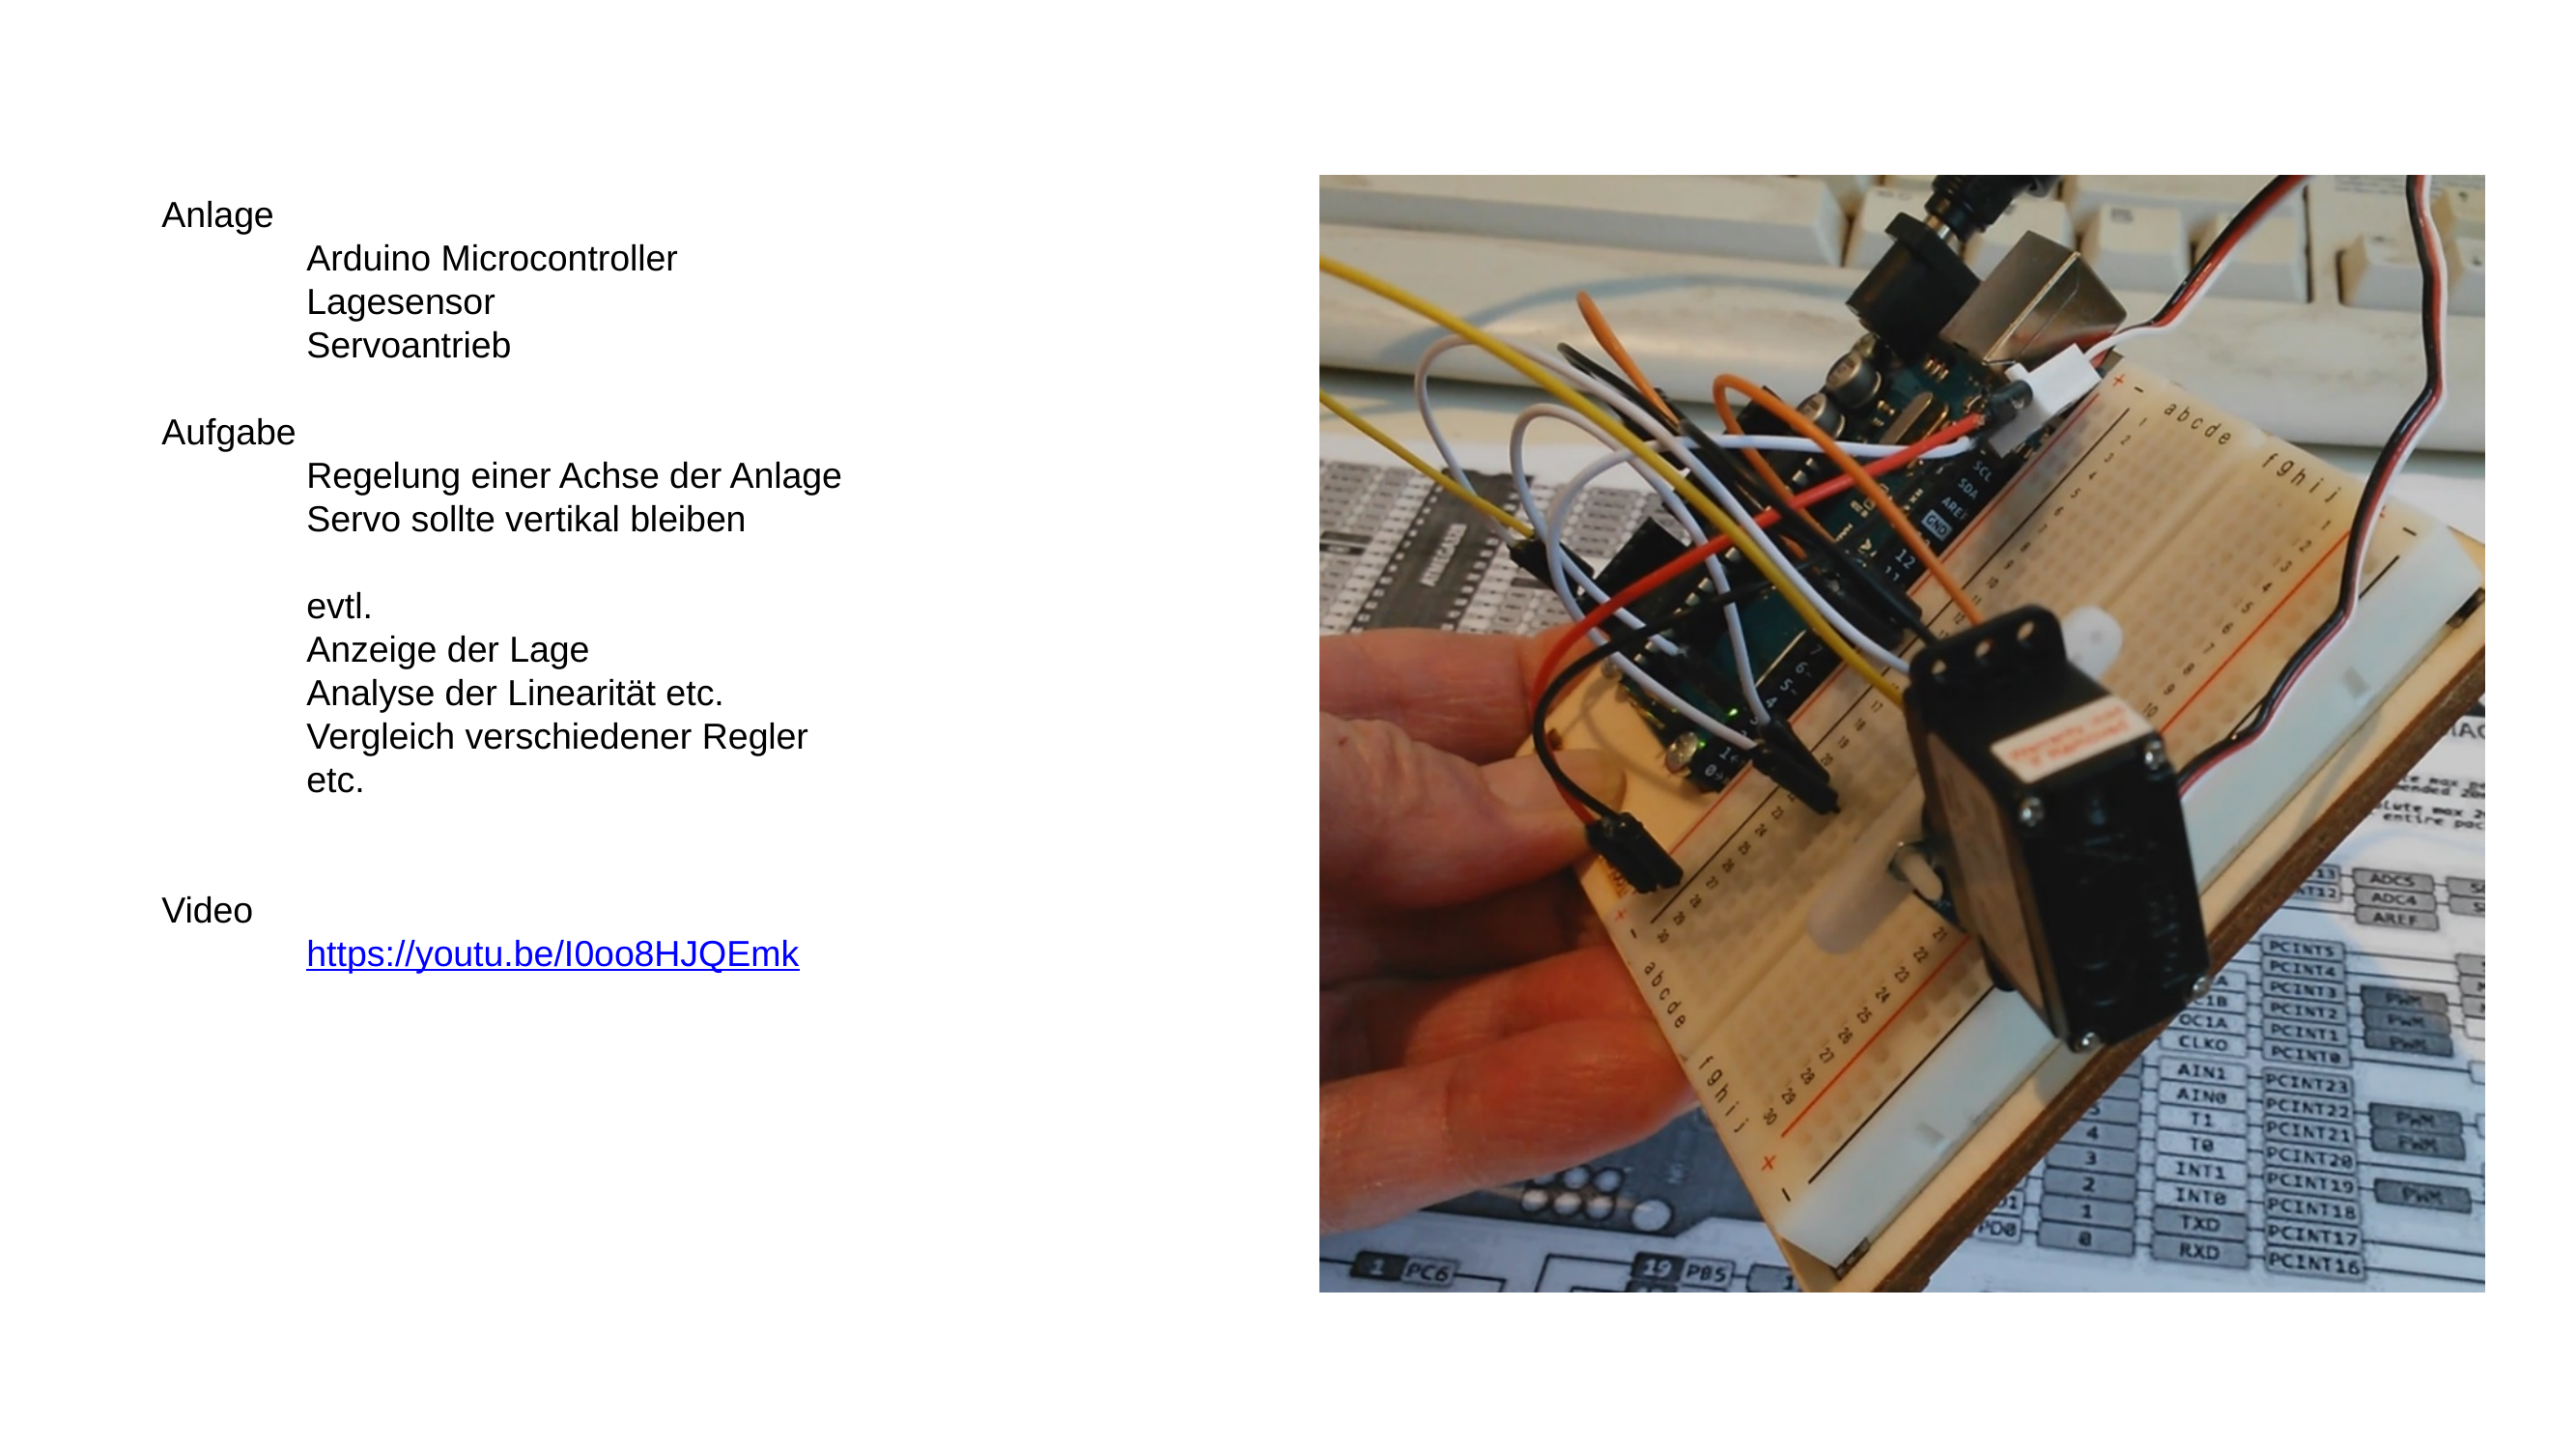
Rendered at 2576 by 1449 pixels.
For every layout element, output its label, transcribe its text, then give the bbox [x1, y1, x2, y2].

text_box Anlage Arduino Microcontroller Lagesensor Servoantrieb Aufgabe Regelung einer Achse der Anlage Servo sollte vertikal bleiben evtl. Anzeige der Lage Analyse der Linearität etc. Vergleich verschiedener Regler etc. Video https://youtu.be/I0oo8HJQEmk [147, 184, 1217, 1126]
picture [1319, 175, 2485, 1293]
